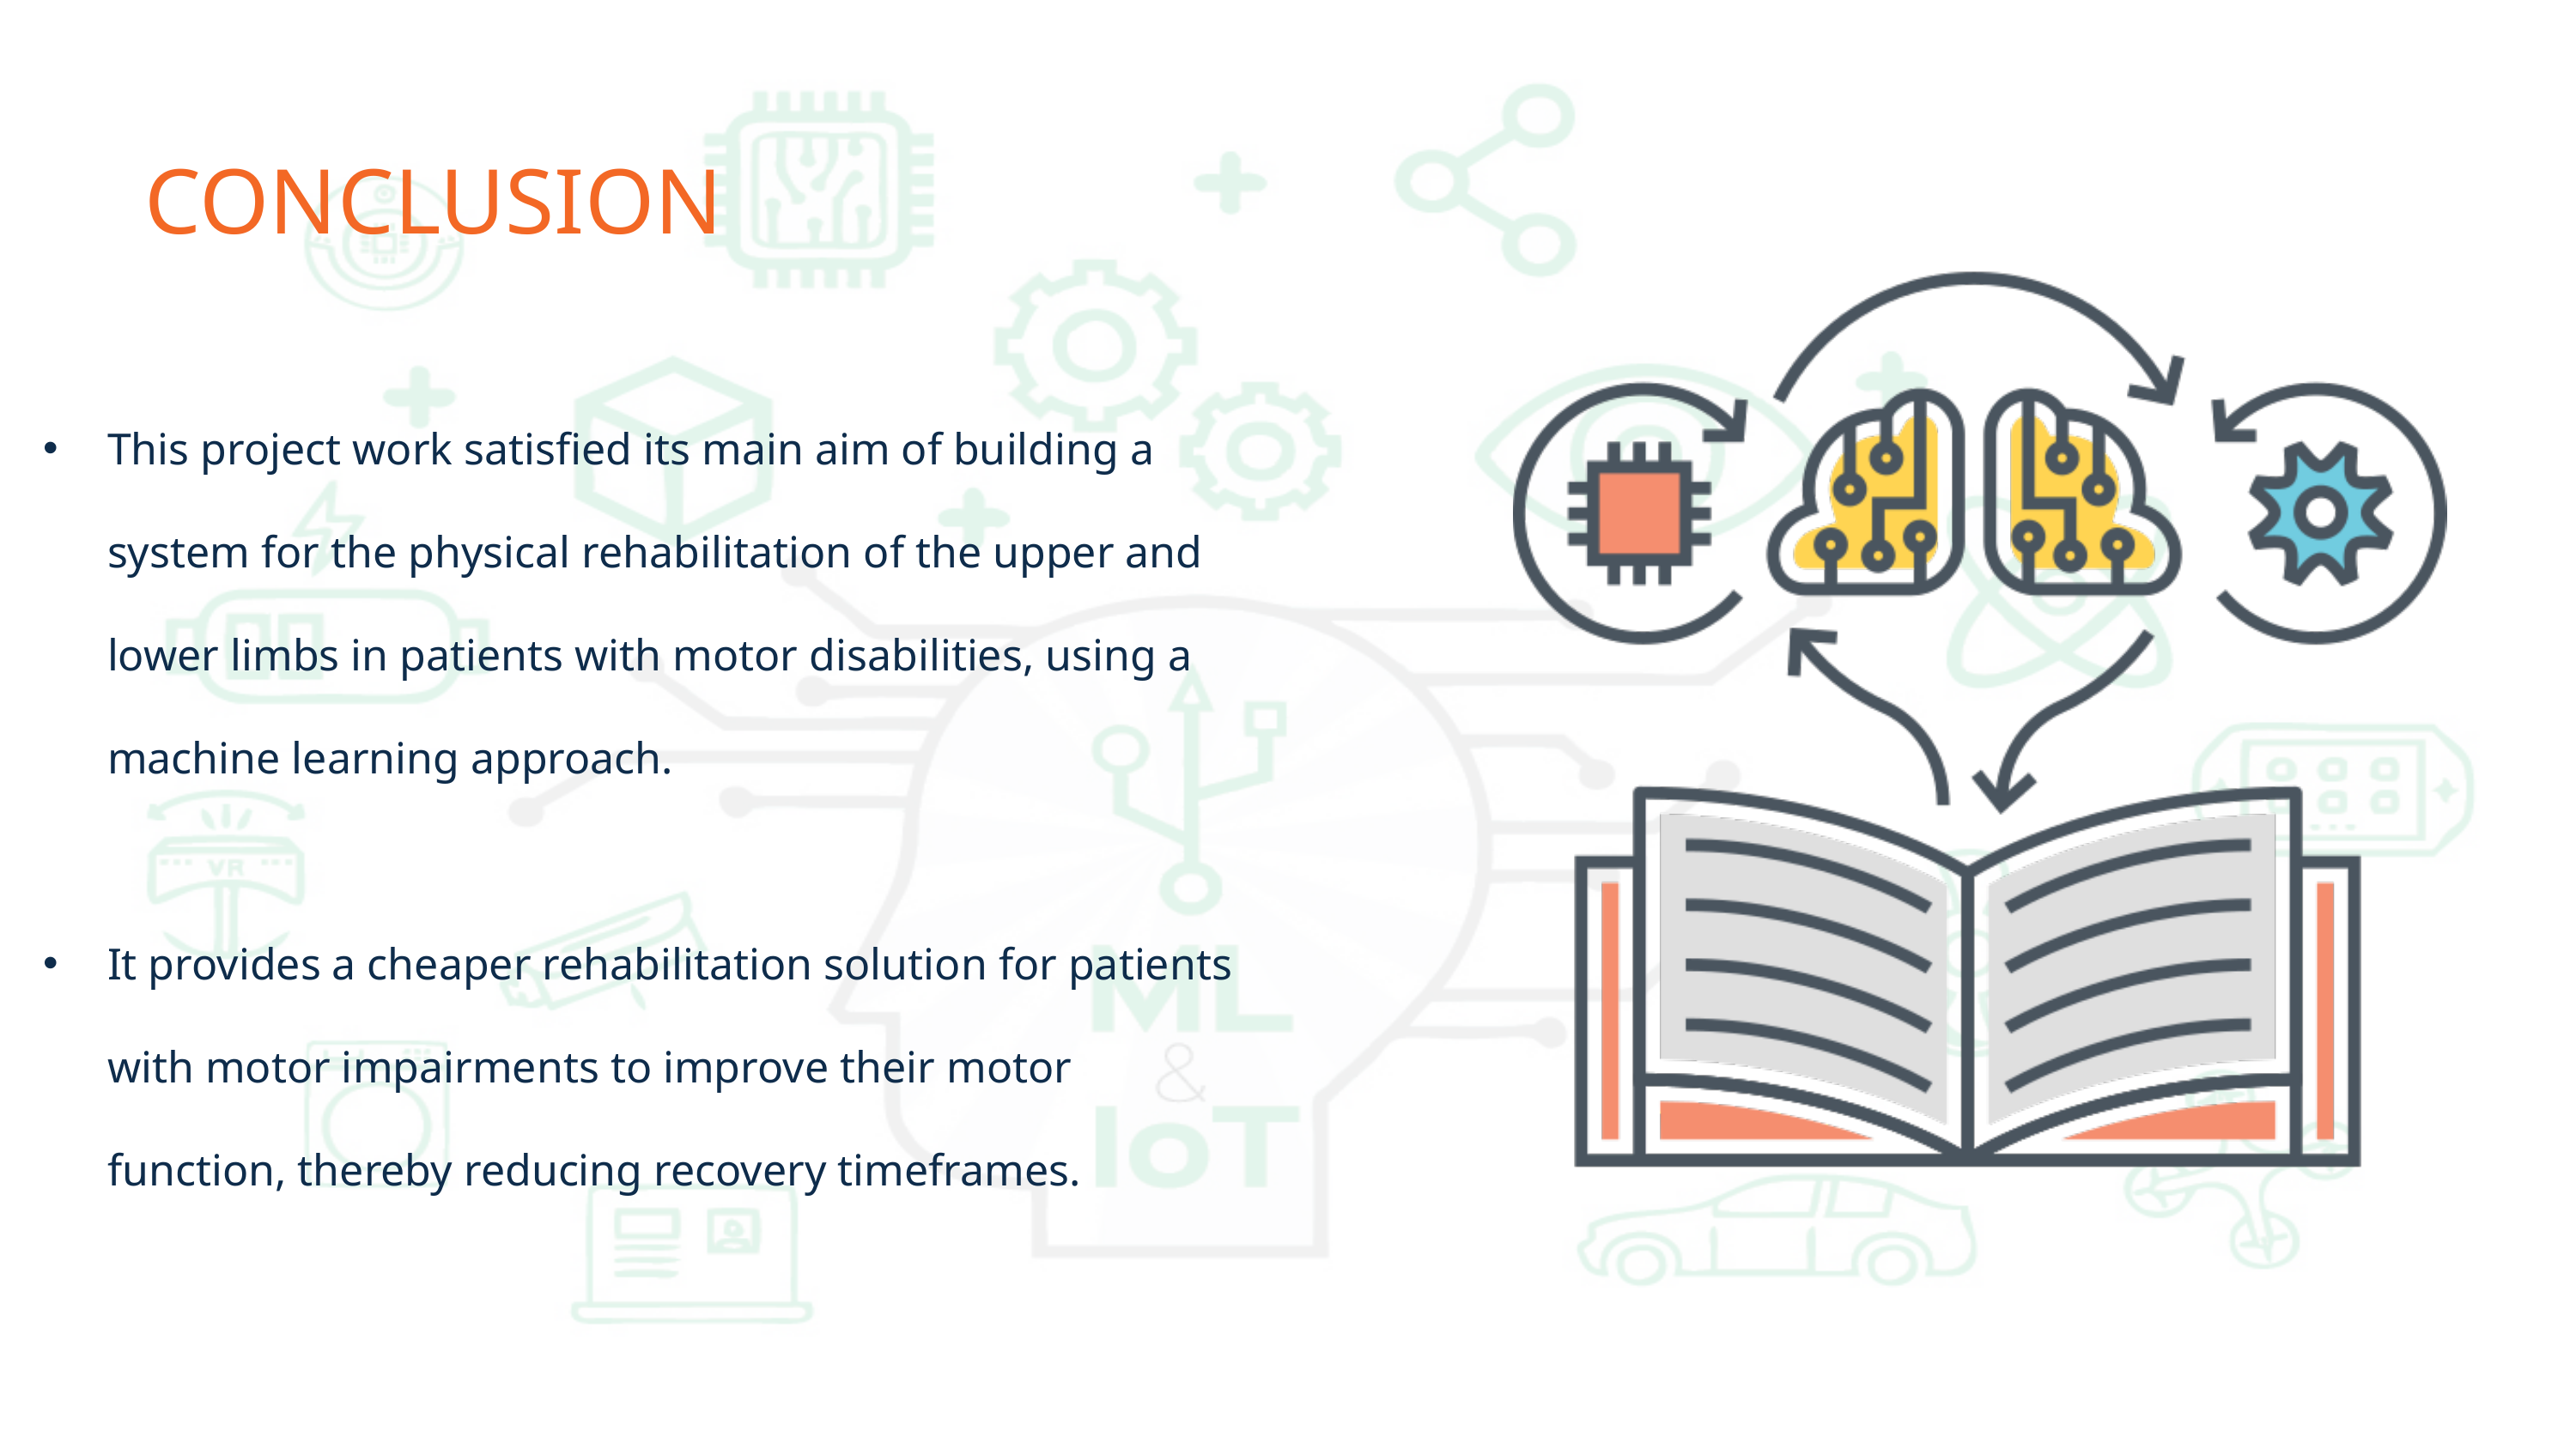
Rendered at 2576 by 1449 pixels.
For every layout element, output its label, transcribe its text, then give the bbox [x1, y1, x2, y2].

picture [1513, 252, 2448, 1187]
text_box CONCLUSION [144, 144, 1633, 252]
text_box This project work satisfied its main aim of building a system for the physical rehabilitation of the upper and lower limbs in patients with motor disabilities, using a machine learning approach. It provides a cheaper rehabilitation solution for patients with motor impairments to improve their motor function, thereby reducing recovery timeframes. [42, 370, 1239, 1195]
